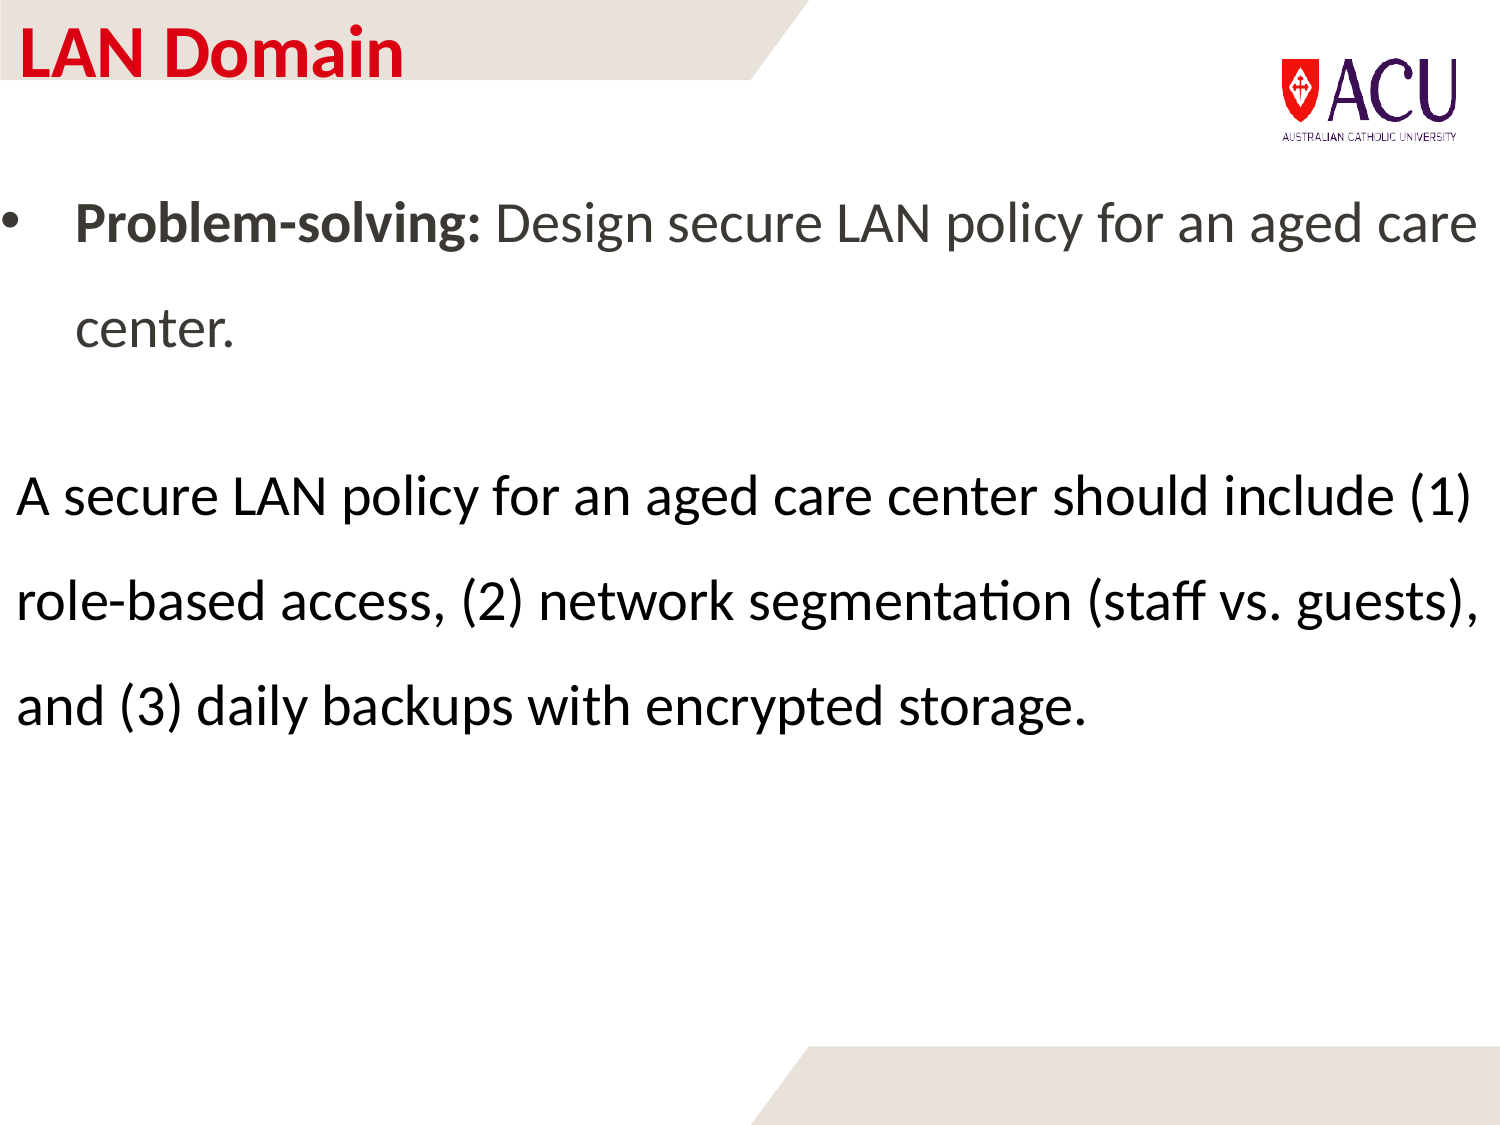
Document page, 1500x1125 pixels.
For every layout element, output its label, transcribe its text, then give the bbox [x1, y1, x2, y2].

list Problem-solving: Design secure LAN policy for an aged care center. [0, 137, 1500, 788]
picture [1282, 58, 1456, 137]
title LAN Domain [0, 0, 1204, 137]
text_box A secure LAN policy for an aged care center should include (1) role-based access, (2) network segmentation (staff vs. guests), and (3) daily backups with encrypted storage. [1, 414, 1500, 745]
